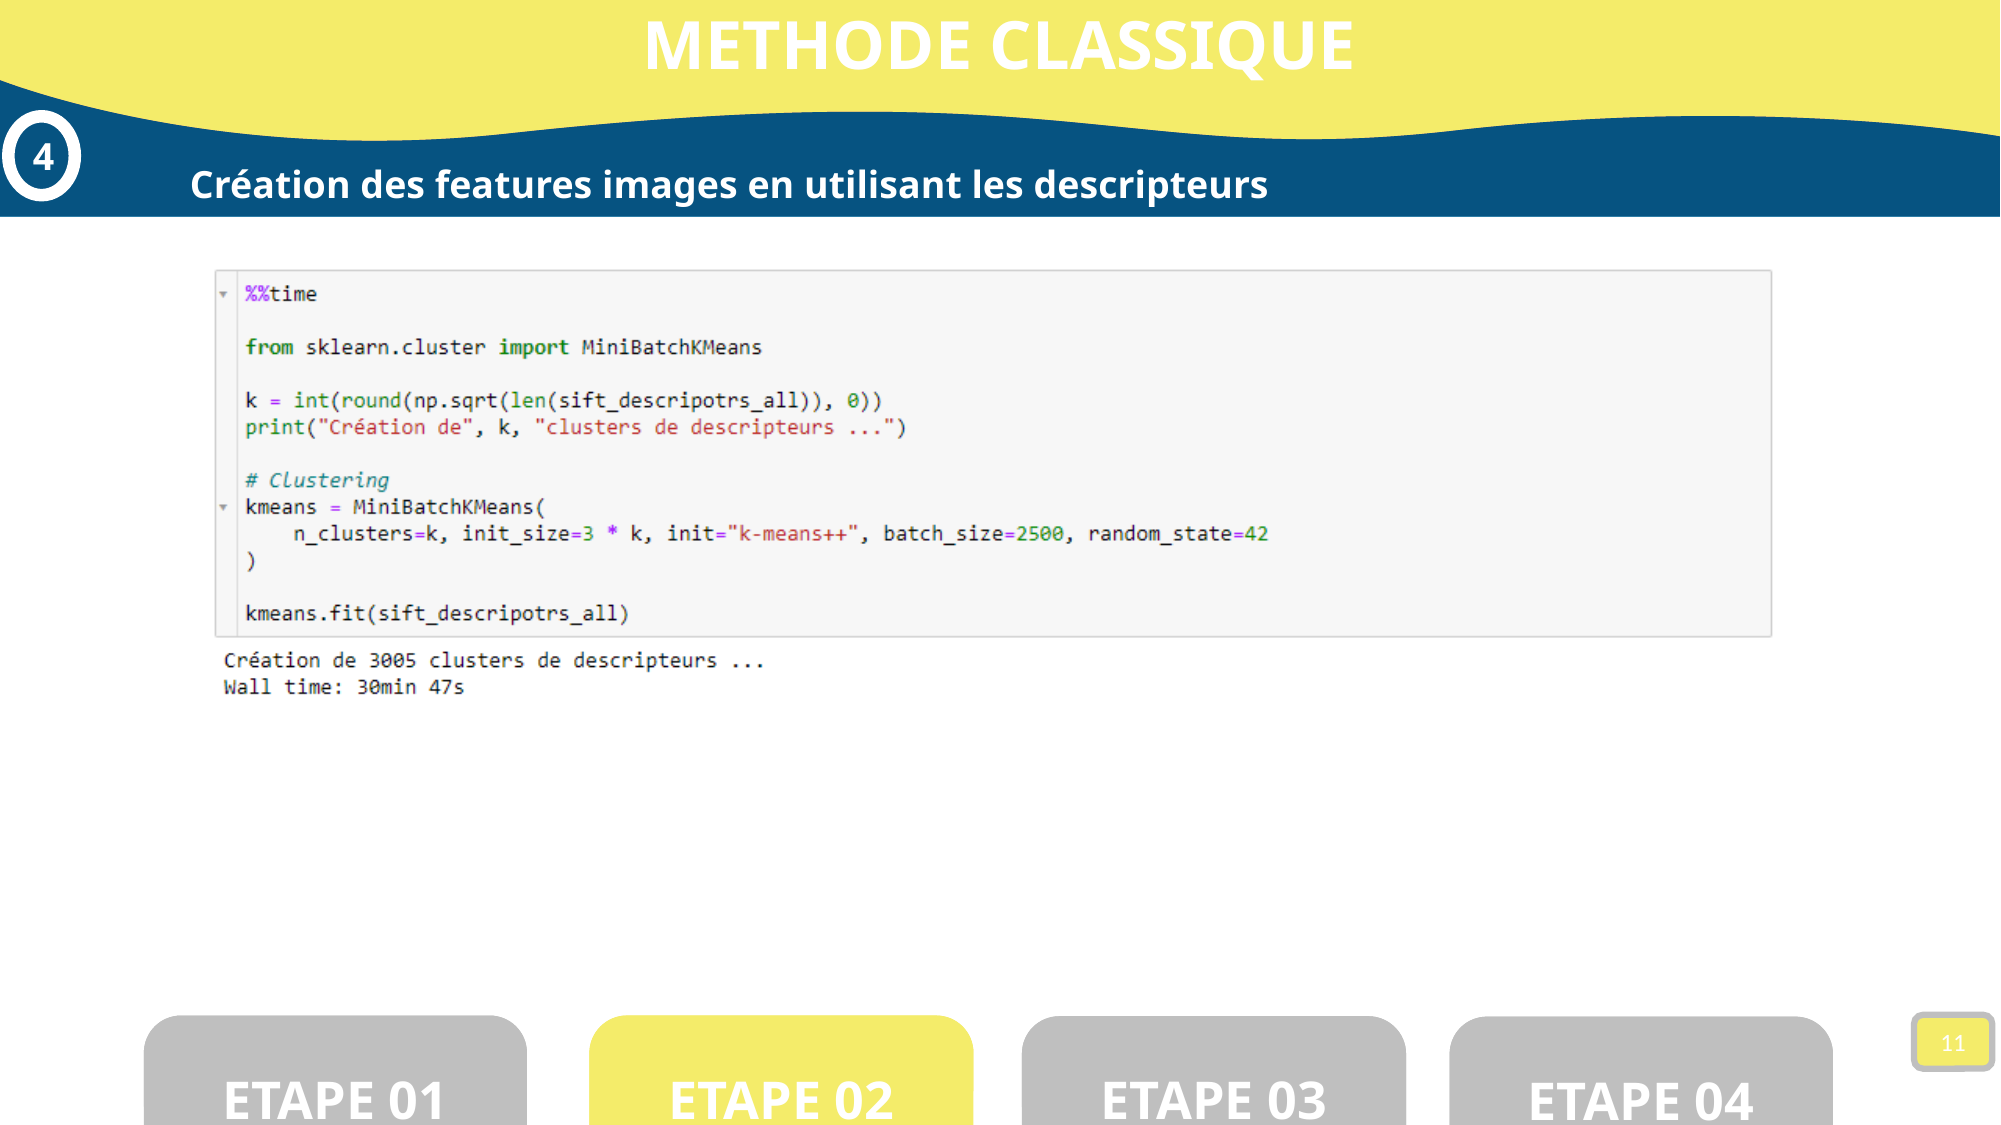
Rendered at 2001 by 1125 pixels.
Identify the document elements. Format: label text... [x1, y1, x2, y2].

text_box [589, 1015, 974, 1125]
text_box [0, 168, 2000, 223]
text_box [143, 1015, 527, 1125]
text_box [0, 0, 2000, 168]
text_box 11 [1913, 1013, 1994, 1070]
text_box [1449, 1016, 1833, 1125]
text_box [1021, 1016, 1407, 1125]
picture [204, 248, 1796, 713]
